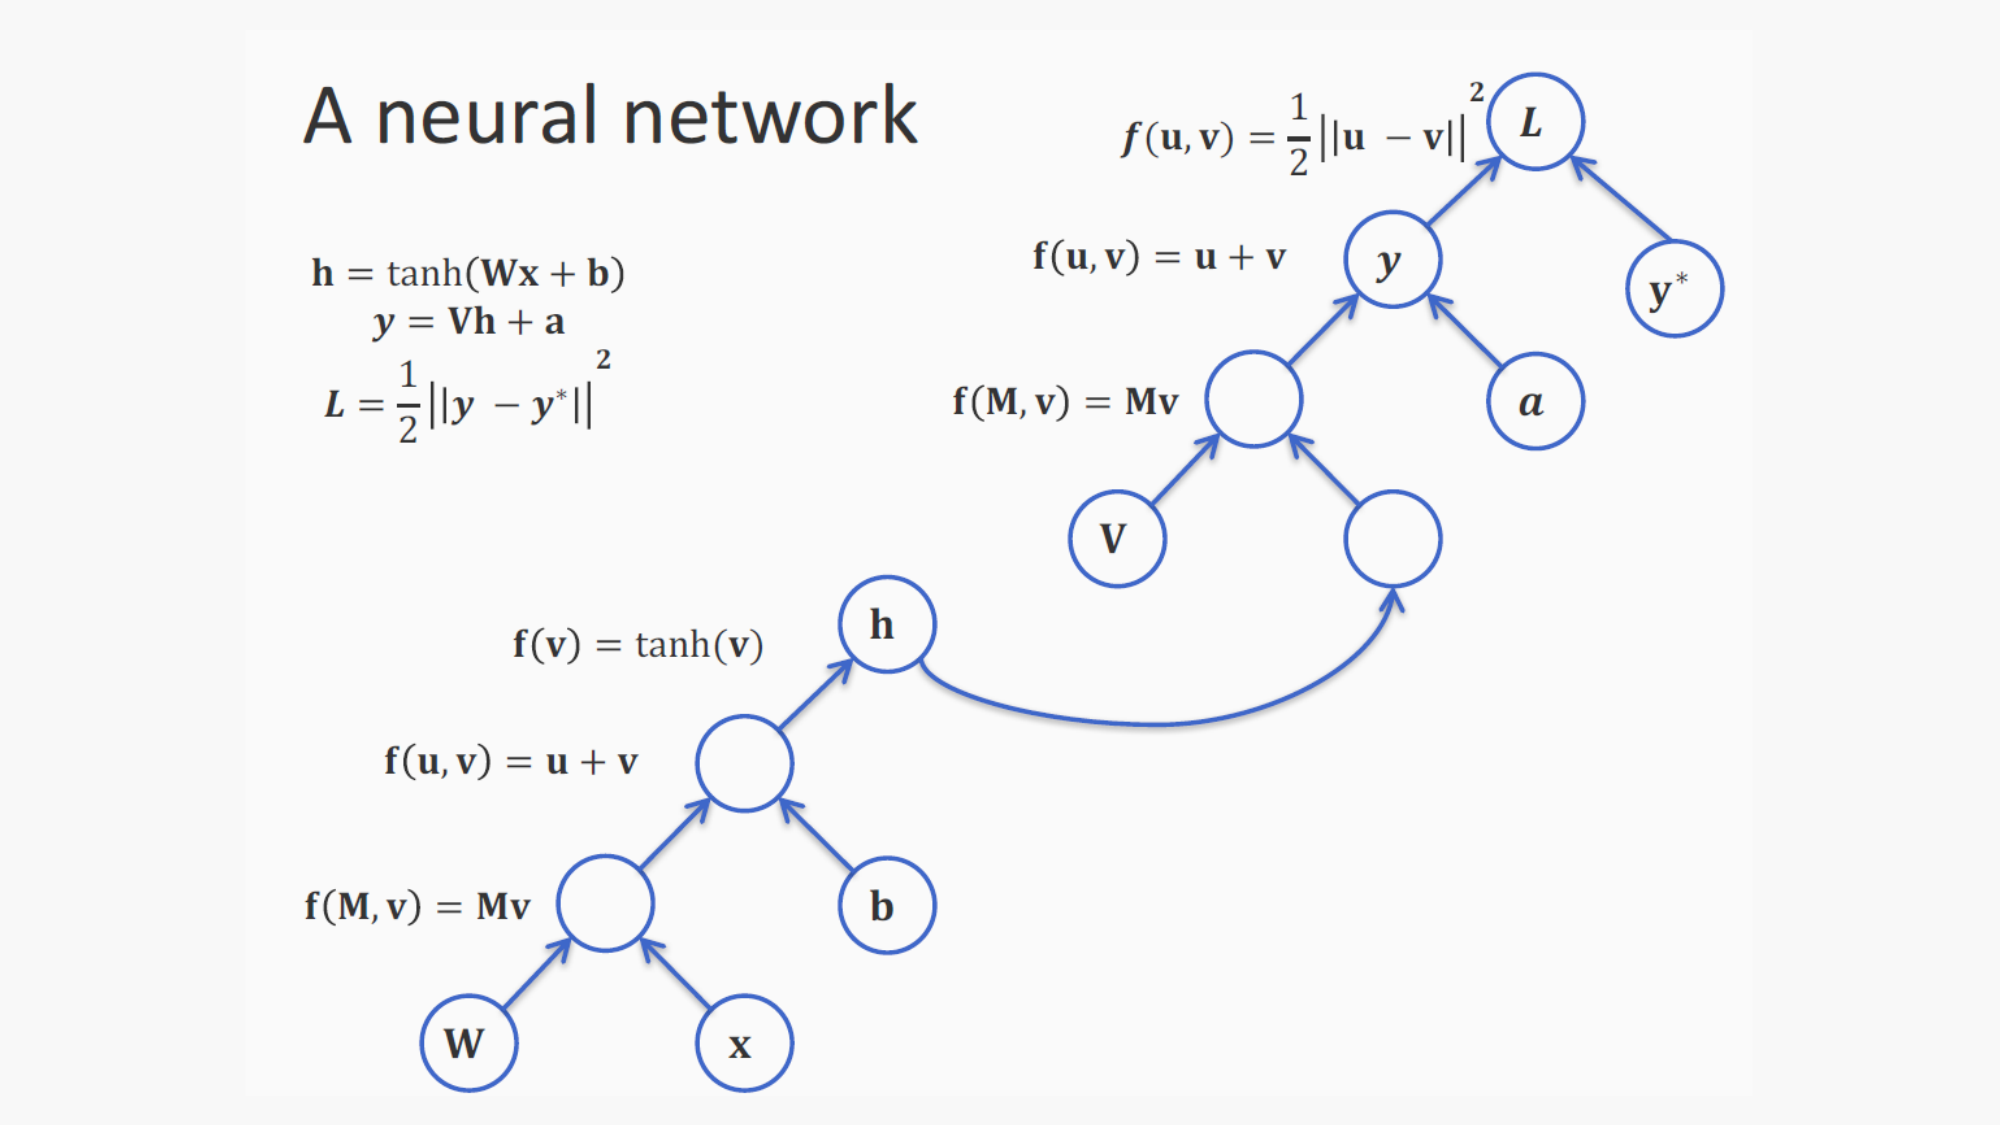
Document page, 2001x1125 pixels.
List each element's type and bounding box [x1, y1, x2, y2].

picture [245, 30, 1753, 1096]
